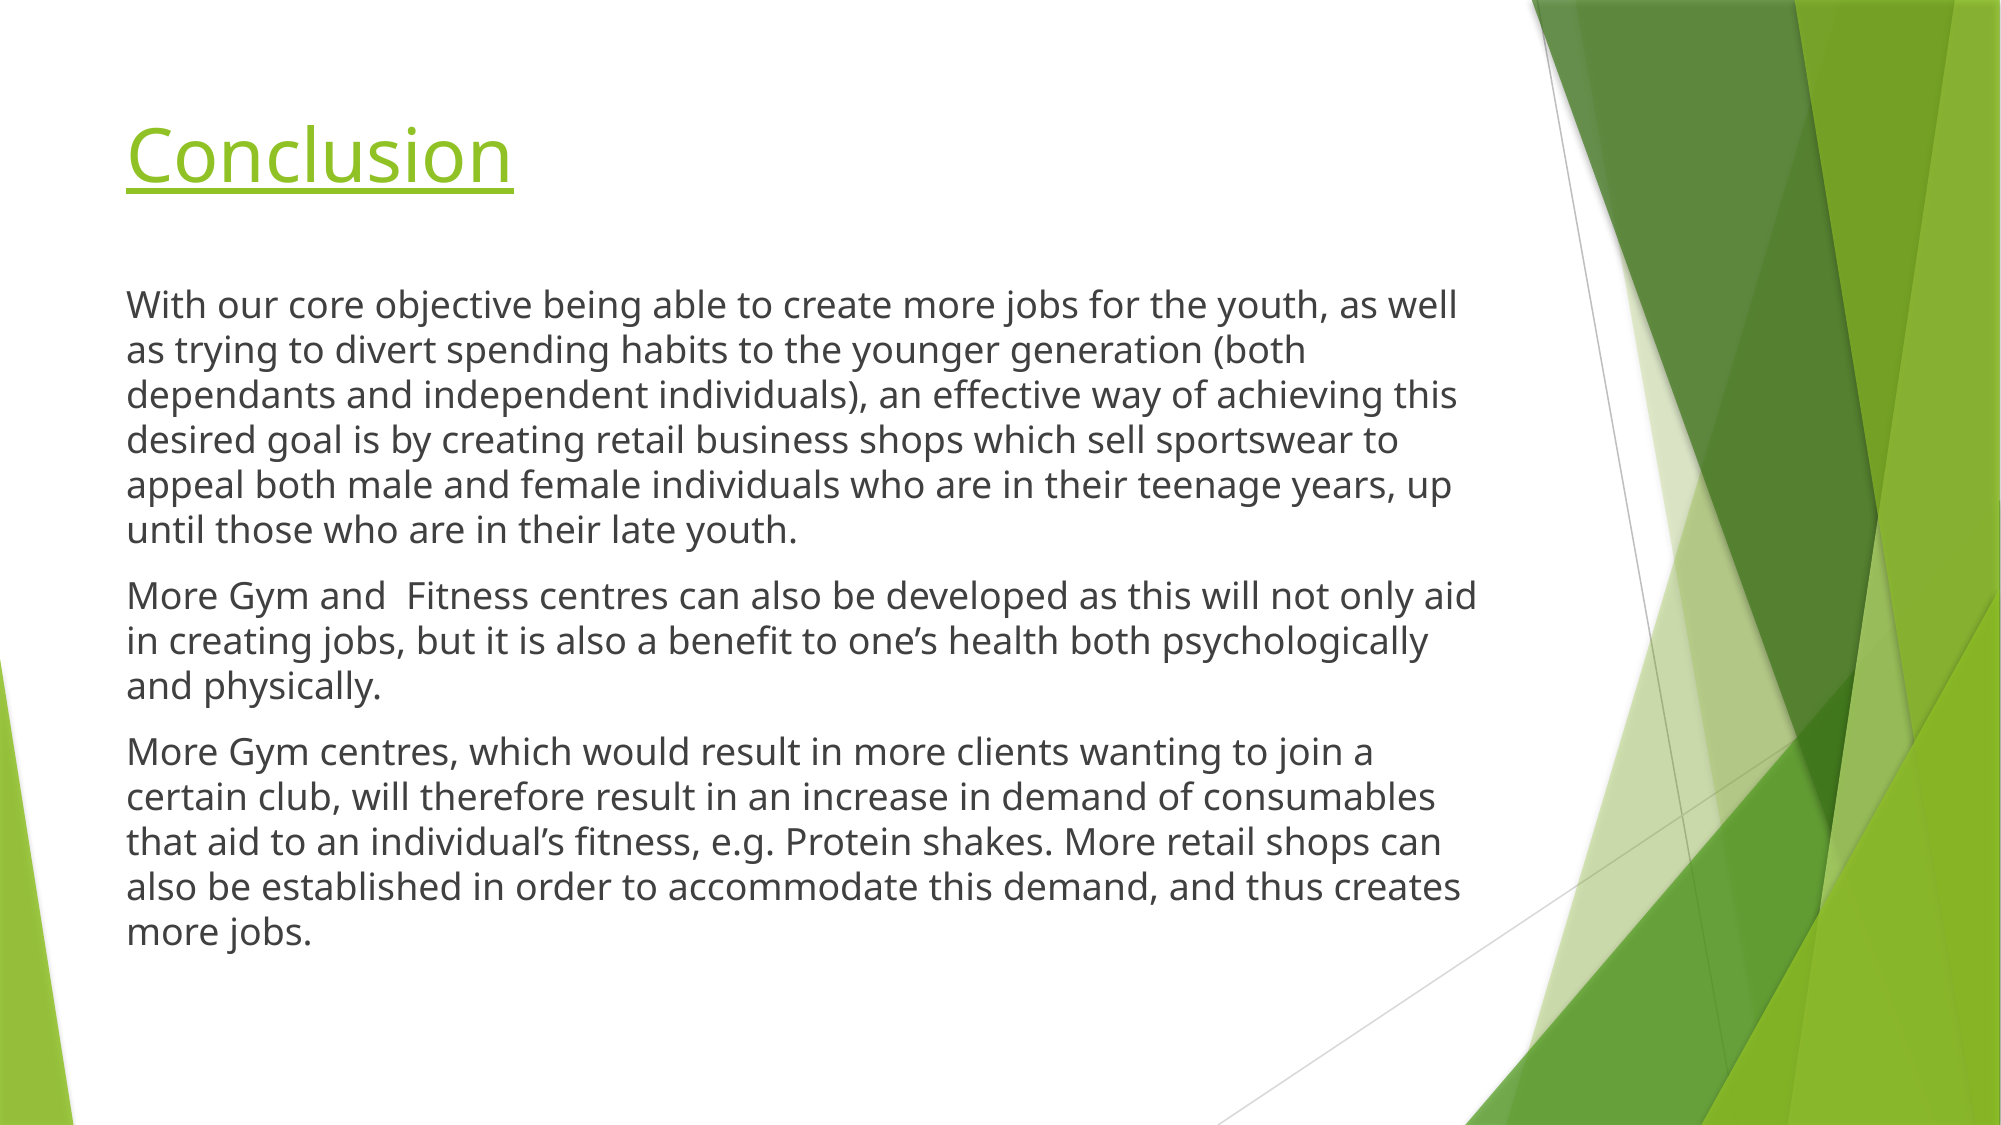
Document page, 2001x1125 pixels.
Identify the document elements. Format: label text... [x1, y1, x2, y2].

title Conclusion [111, 99, 1522, 273]
list With our core objective being able to create more jobs for the youth, as well as trying to divert spending habits to the younger generation (both dependants and independent individuals), an effective way of achieving this desired goal is by creating retail business shops which sell sportswear to appeal both male and female individuals who are in their teenage years, up until those who are in their late youth. More Gym and Fitness centres can also be developed as this will not only aid in creating jobs, but it is also a benefit to one’s health both psychologically and physically. More Gym centres, which would result in more clients wanting to join a certain club, will therefore result in an increase in demand of consumables that aid to an individual’s fitness, e.g. Protein shakes. More retail shops can also be established in order to accommodate this demand, and thus creates more jobs. [111, 273, 1522, 991]
